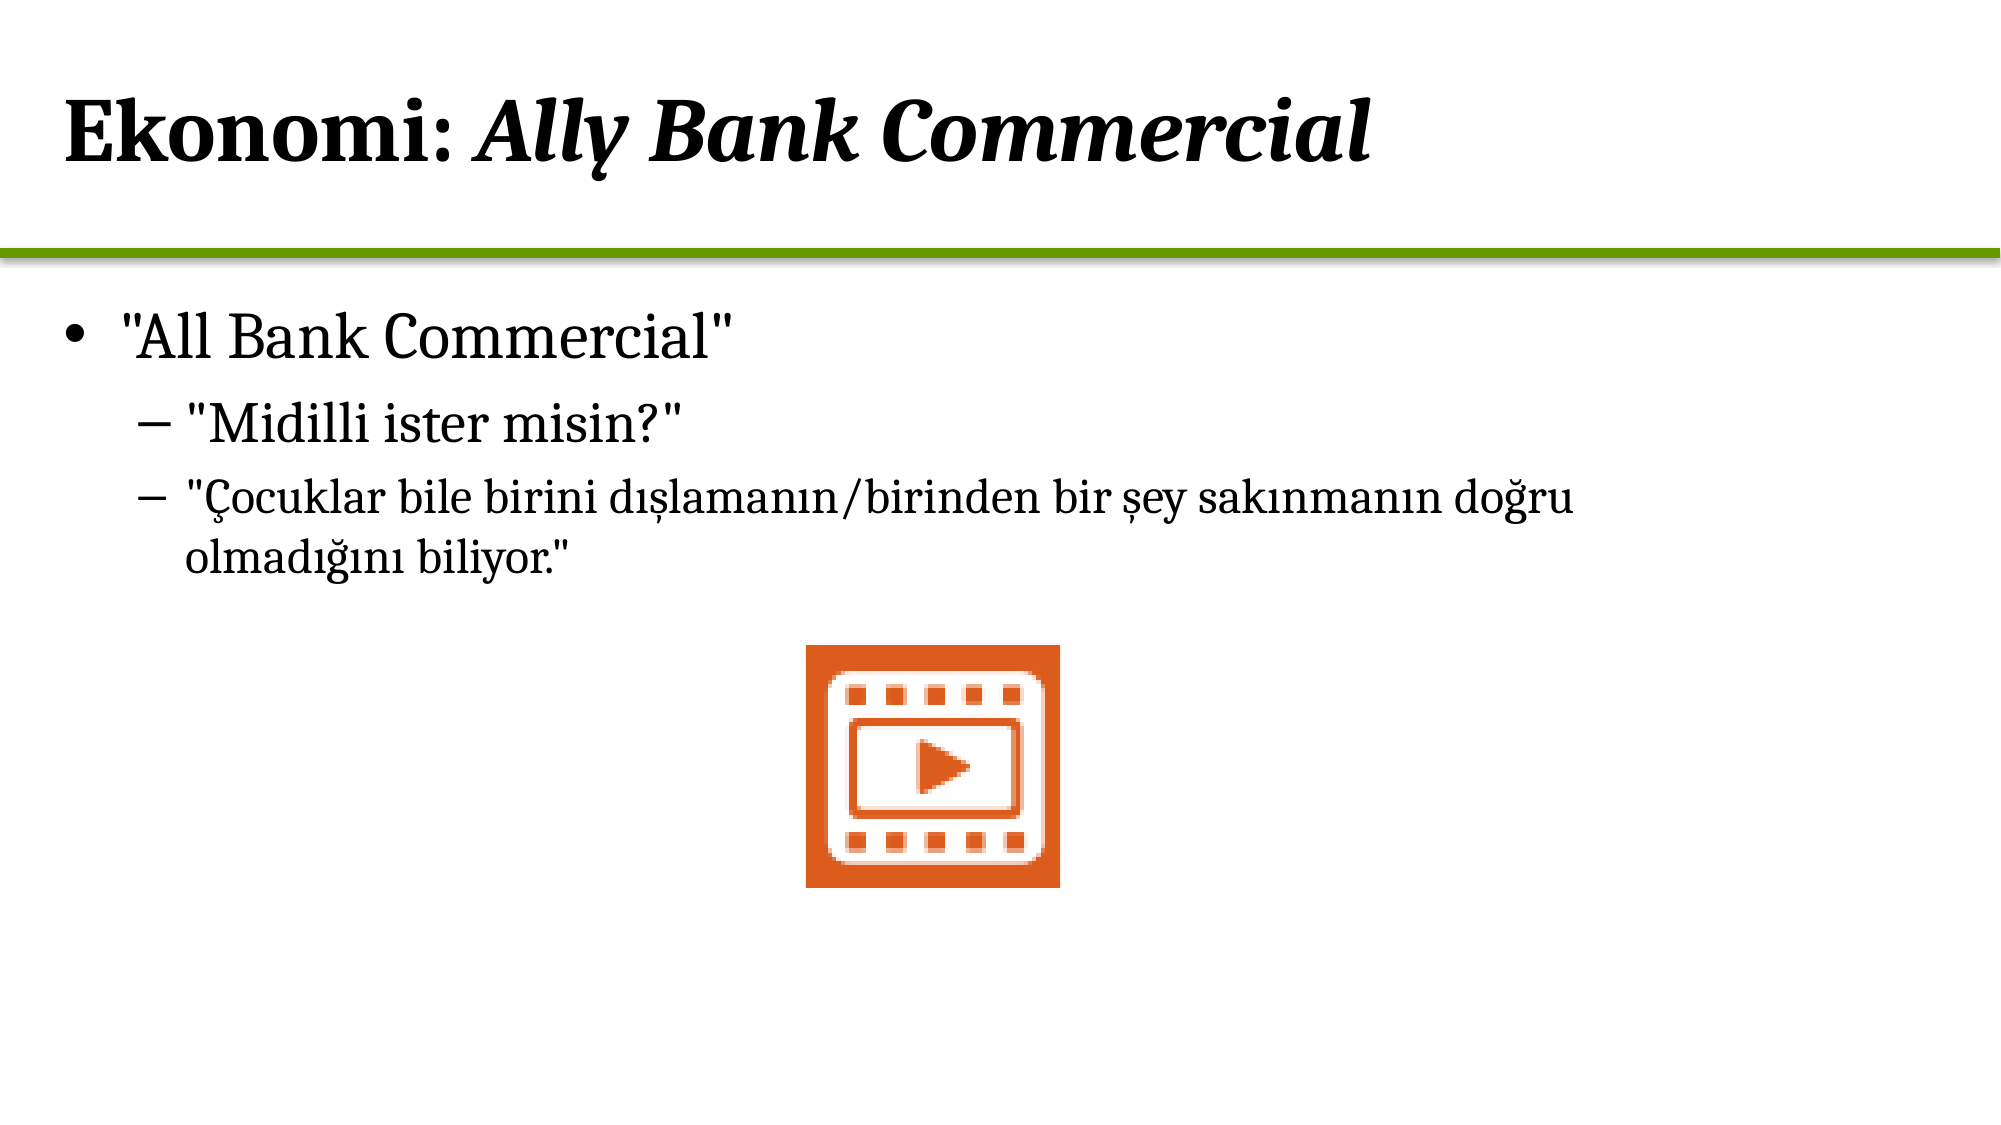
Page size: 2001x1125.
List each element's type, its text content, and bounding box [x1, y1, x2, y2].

title Ekonomi: Ally Bank Commercial [48, 0, 1952, 251]
list "All Bank Commercial" "Midilli ister misin?" "Çocuklar bile birini dışlamanın/birinden bir şey sakınmanın doğru olmadığını biliyor." [48, 284, 1818, 536]
picture [805, 645, 1061, 888]
